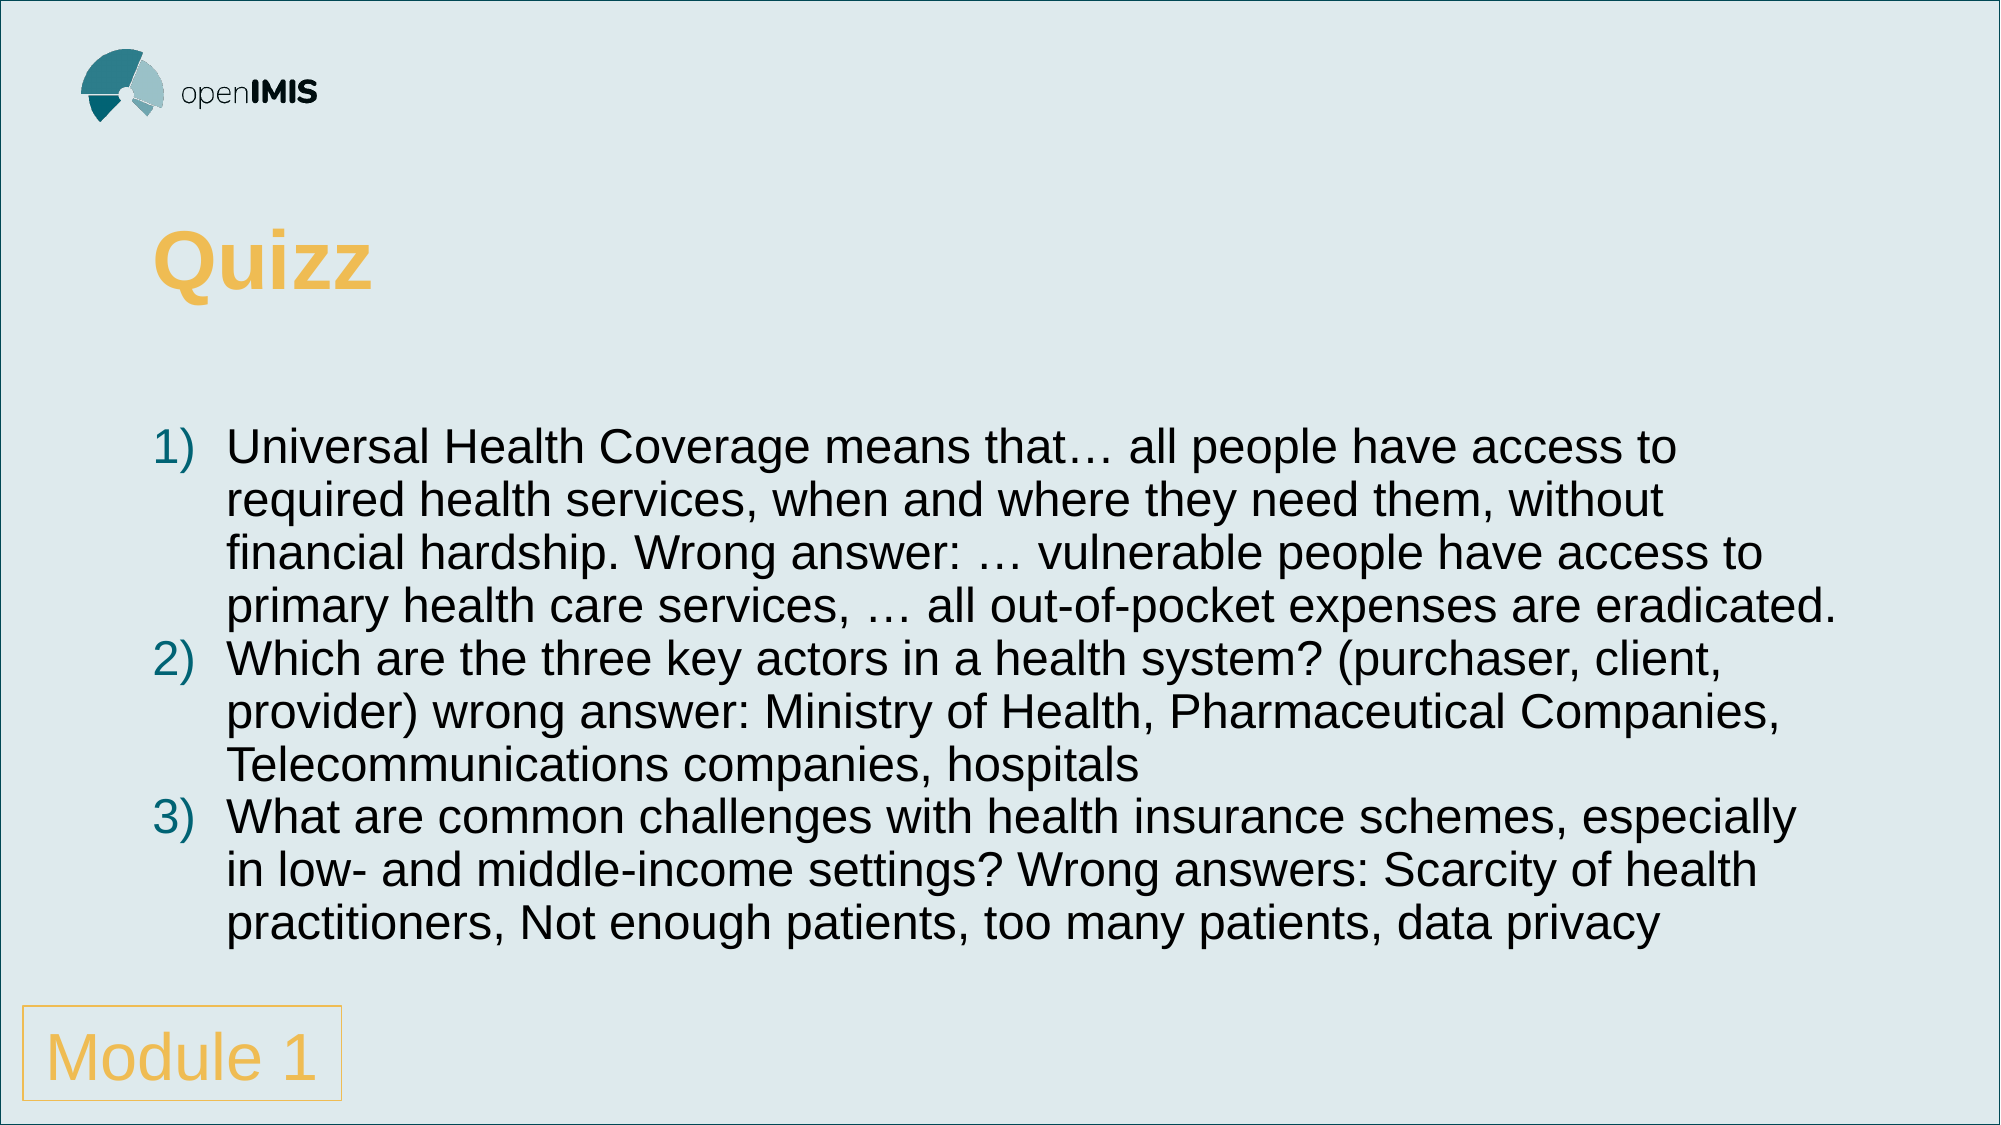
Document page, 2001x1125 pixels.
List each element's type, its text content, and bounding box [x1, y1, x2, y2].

title Quizz [137, 185, 1863, 340]
list Universal Health Coverage means that… all people have access to required health services, when and where they need them, without financial hardship. Wrong answer: … vulnerable people have access to primary health care services, … all out-of-pocket expenses are eradicated. Which are the three key actors in a health system? (purchaser, client, provider) wrong answer: Ministry of Health, Pharmaceutical Companies, Telecommunications companies, hospitals What are common challenges with health insurance schemes, especially in low- and middle-income settings? Wrong answers: Scarcity of health practitioners, Not enough patients, too many patients, data privacy [137, 355, 1863, 1014]
text_box [0, 0, 2000, 1125]
text_box Module 1 [22, 1005, 342, 1101]
